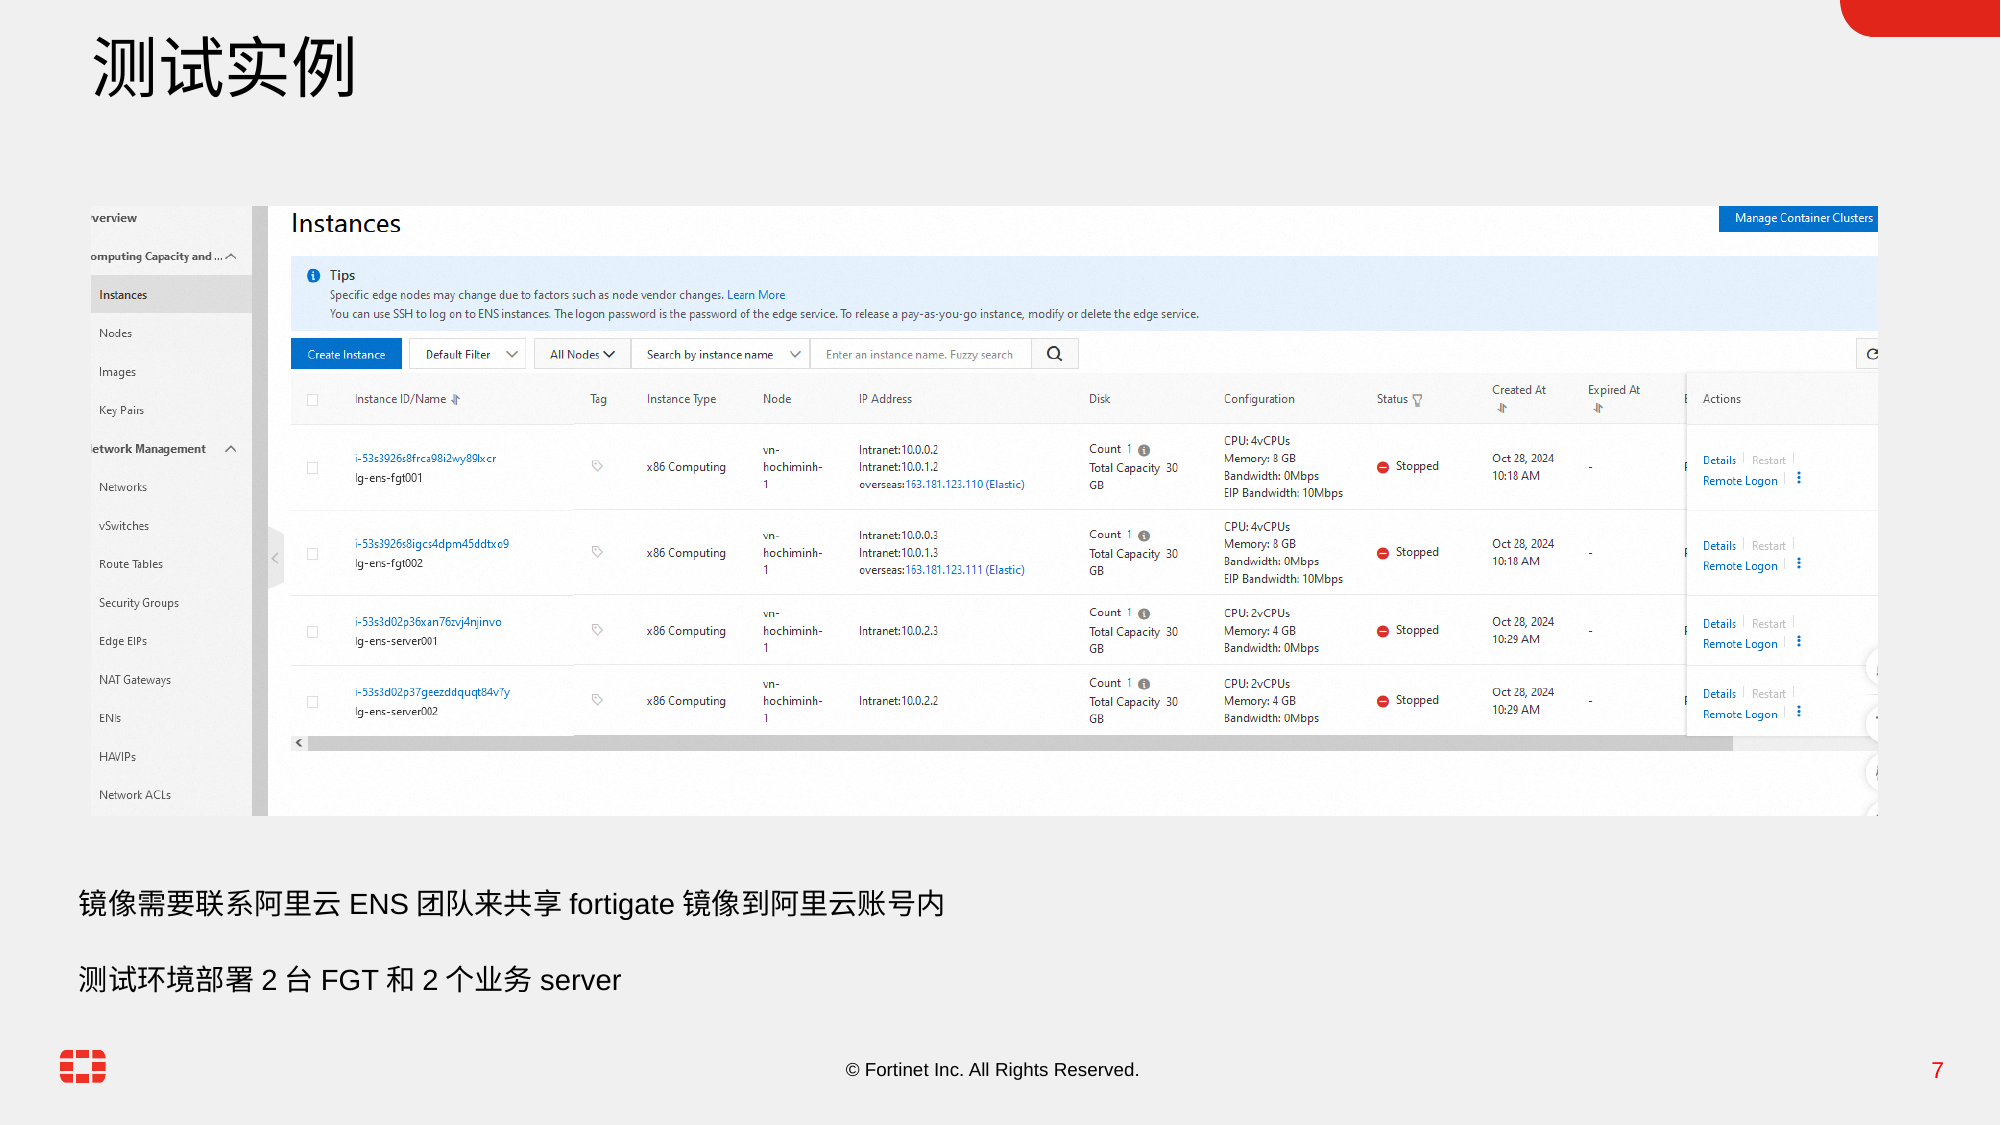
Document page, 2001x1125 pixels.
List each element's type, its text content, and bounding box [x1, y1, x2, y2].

text_box 测试实例 [76, 28, 374, 115]
text_box 镜像需要联系阿里云ENS团队来共享fortigate镜像到阿里云账号内 测试环境部署2台FGT和2个业务server [64, 882, 961, 1004]
picture [91, 206, 1878, 816]
